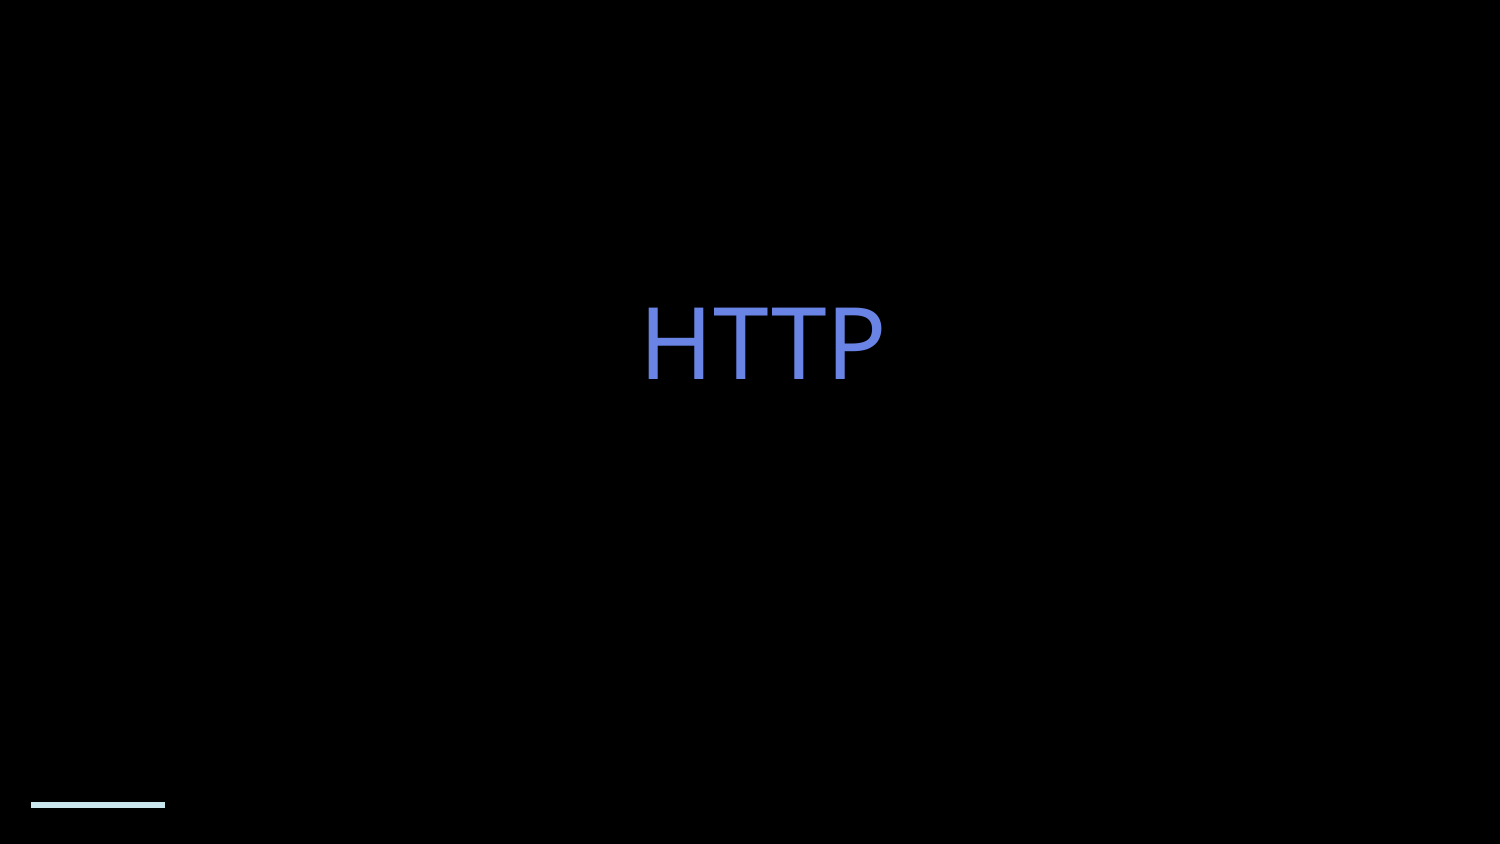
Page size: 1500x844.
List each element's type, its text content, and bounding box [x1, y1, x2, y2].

title HTTP [231, 264, 1297, 380]
